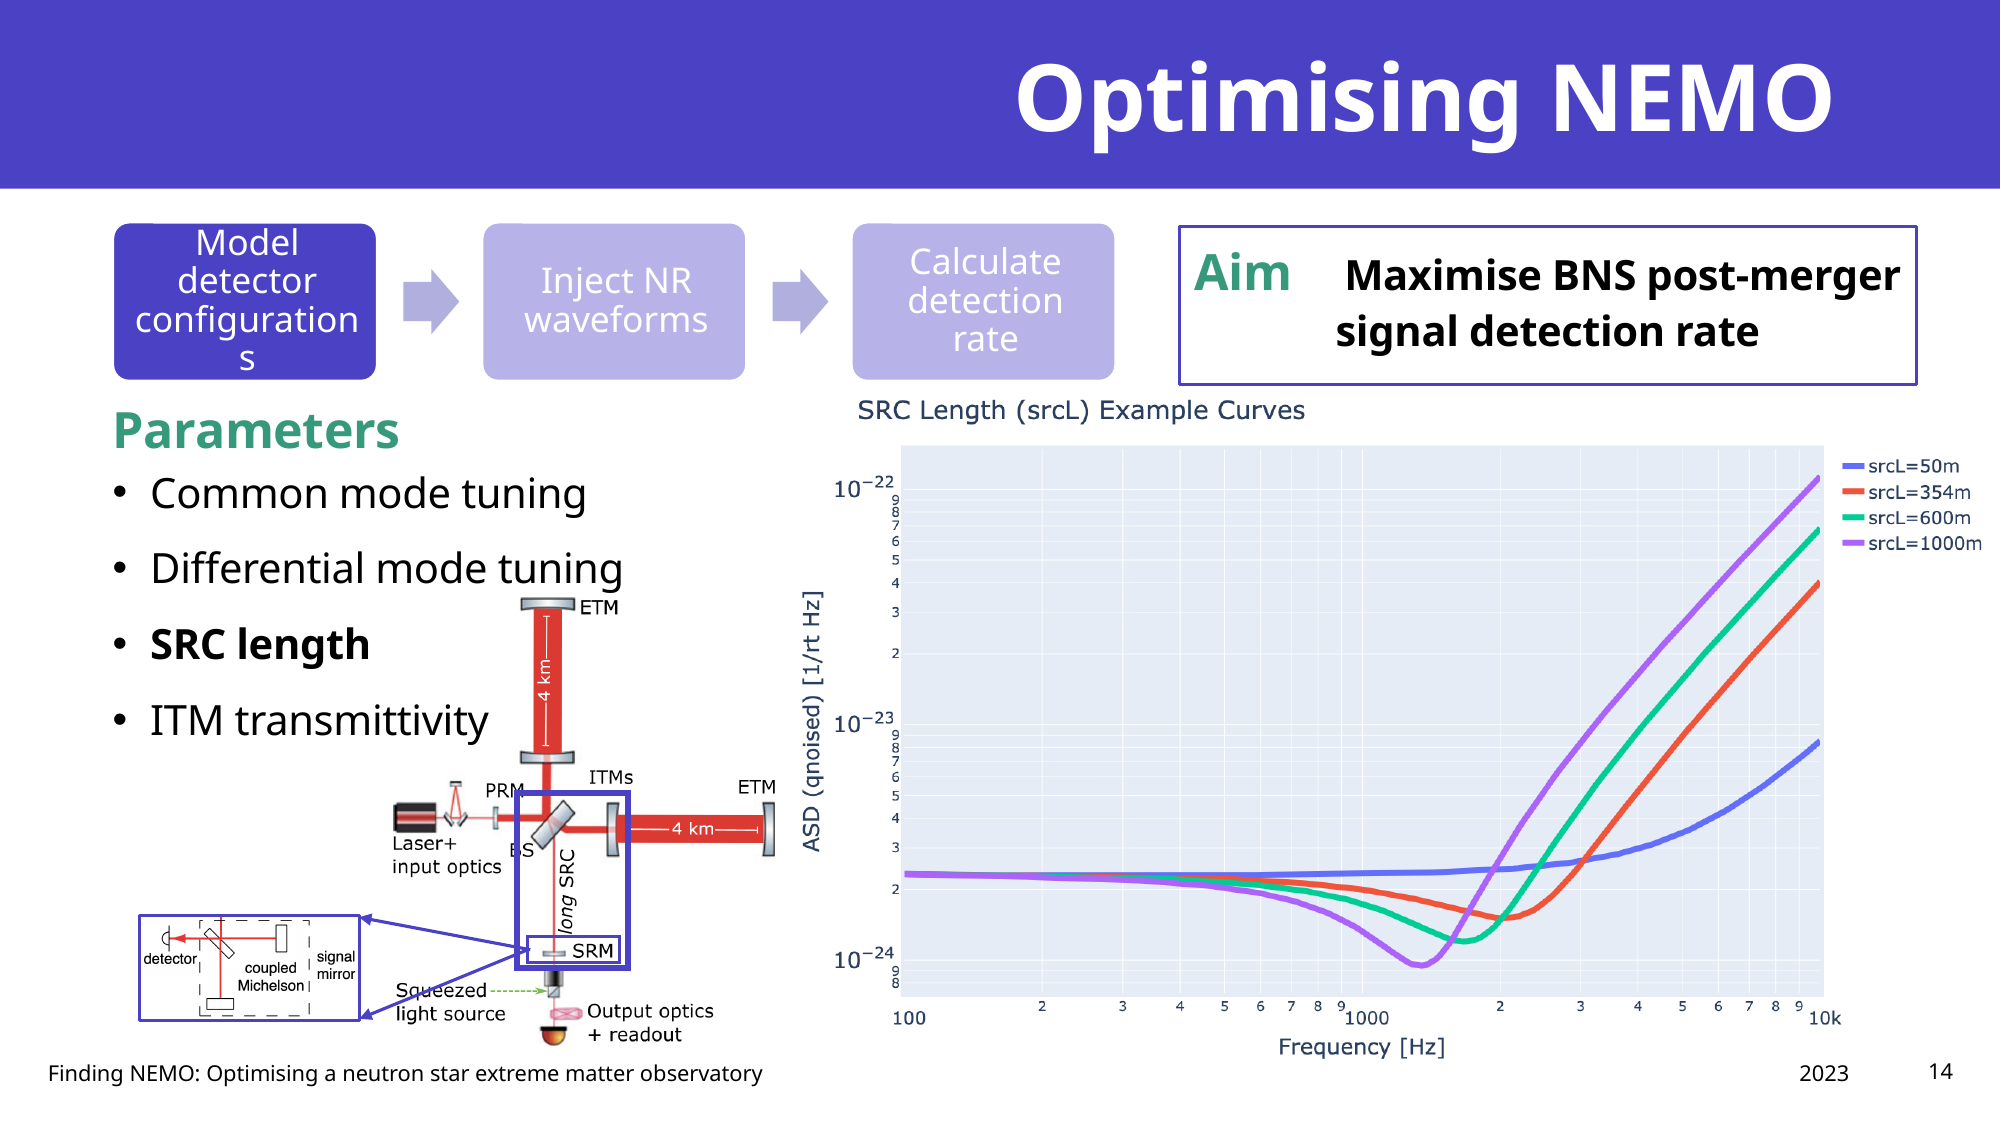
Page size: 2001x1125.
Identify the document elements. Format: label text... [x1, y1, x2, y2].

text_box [141, 597, 775, 1046]
footer Finding NEMO: Optimising a neutron star extreme matter observatory [33, 1042, 827, 1103]
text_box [112, 206, 1117, 397]
list Aim Maximise BNS post-merger signal detection rate [1179, 226, 1917, 385]
text_box Parameters [97, 384, 797, 483]
text_box Common mode tuning Differential mode tuning SRC length ITM transmittivity [97, 483, 797, 1006]
picture [797, 389, 1995, 1063]
title Optimising NEMO [204, 31, 1852, 159]
slide_number 2023 [1150, 1063, 1864, 1103]
slide_number 14 [1864, 1063, 1968, 1103]
